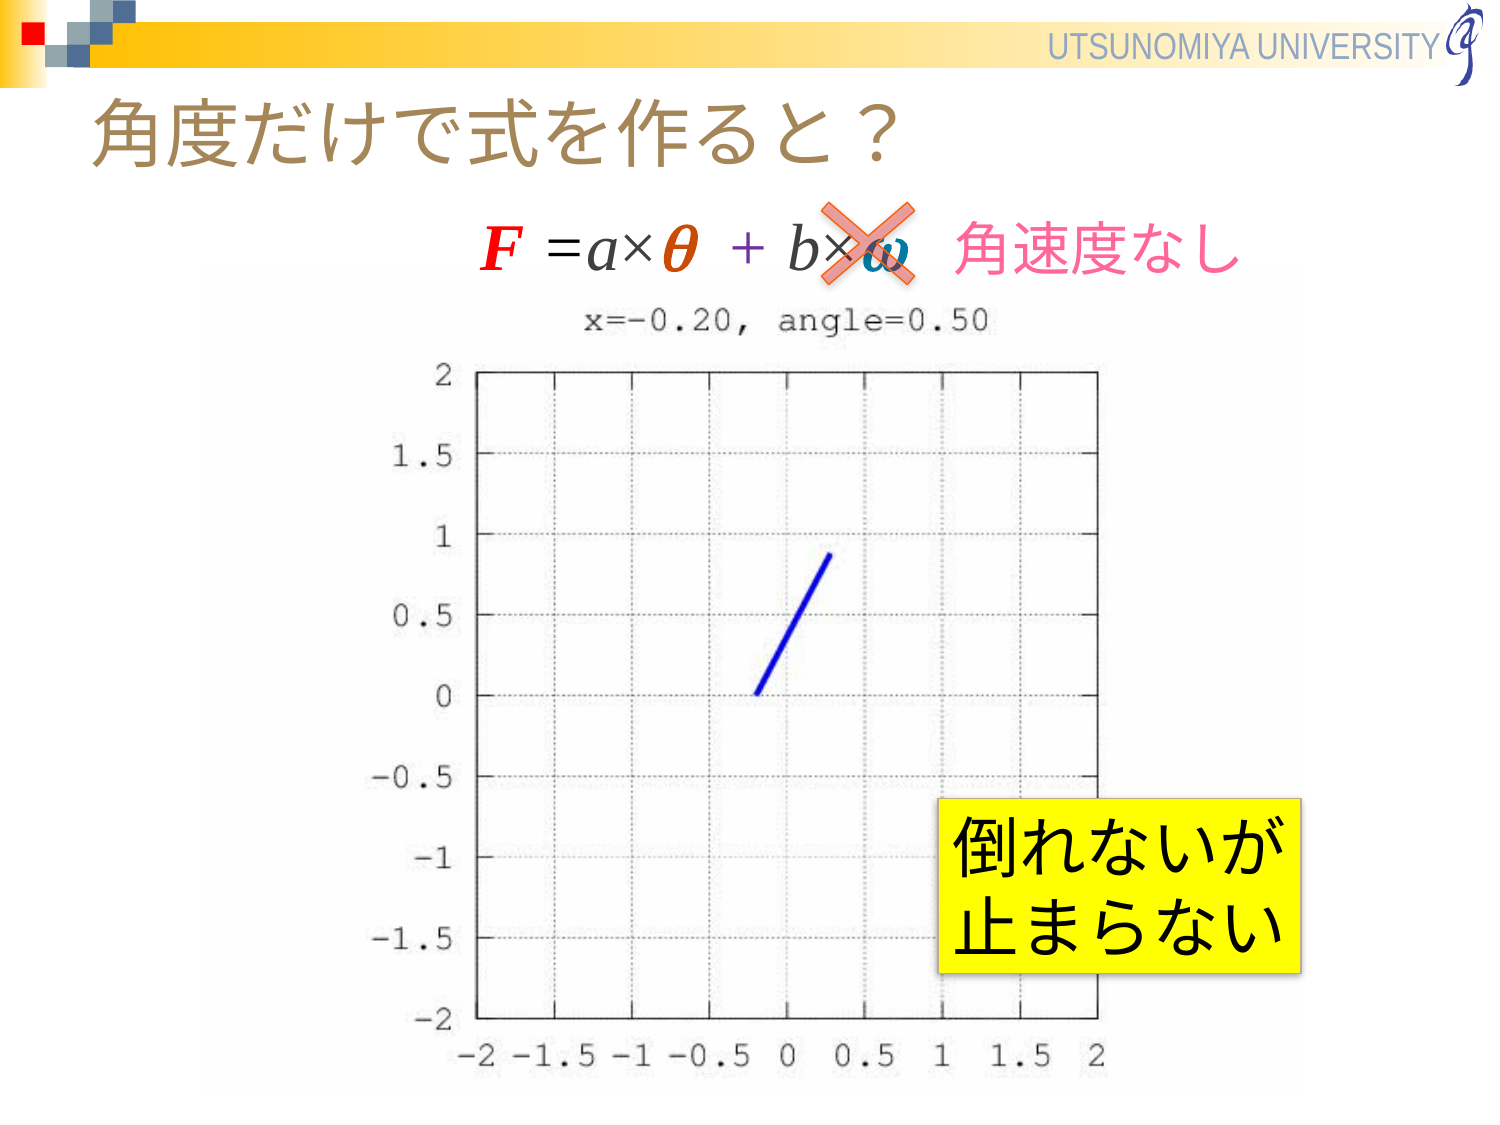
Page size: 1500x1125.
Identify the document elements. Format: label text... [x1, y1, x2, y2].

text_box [508, 22, 512, 67]
picture [1446, 3, 1483, 86]
title 角度だけで式を作ると？ [75, 75, 1425, 188]
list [199, 266, 1301, 1093]
text_box F =a×q + b×w 角速度なし [465, 196, 1260, 265]
text_box [820, 201, 916, 265]
